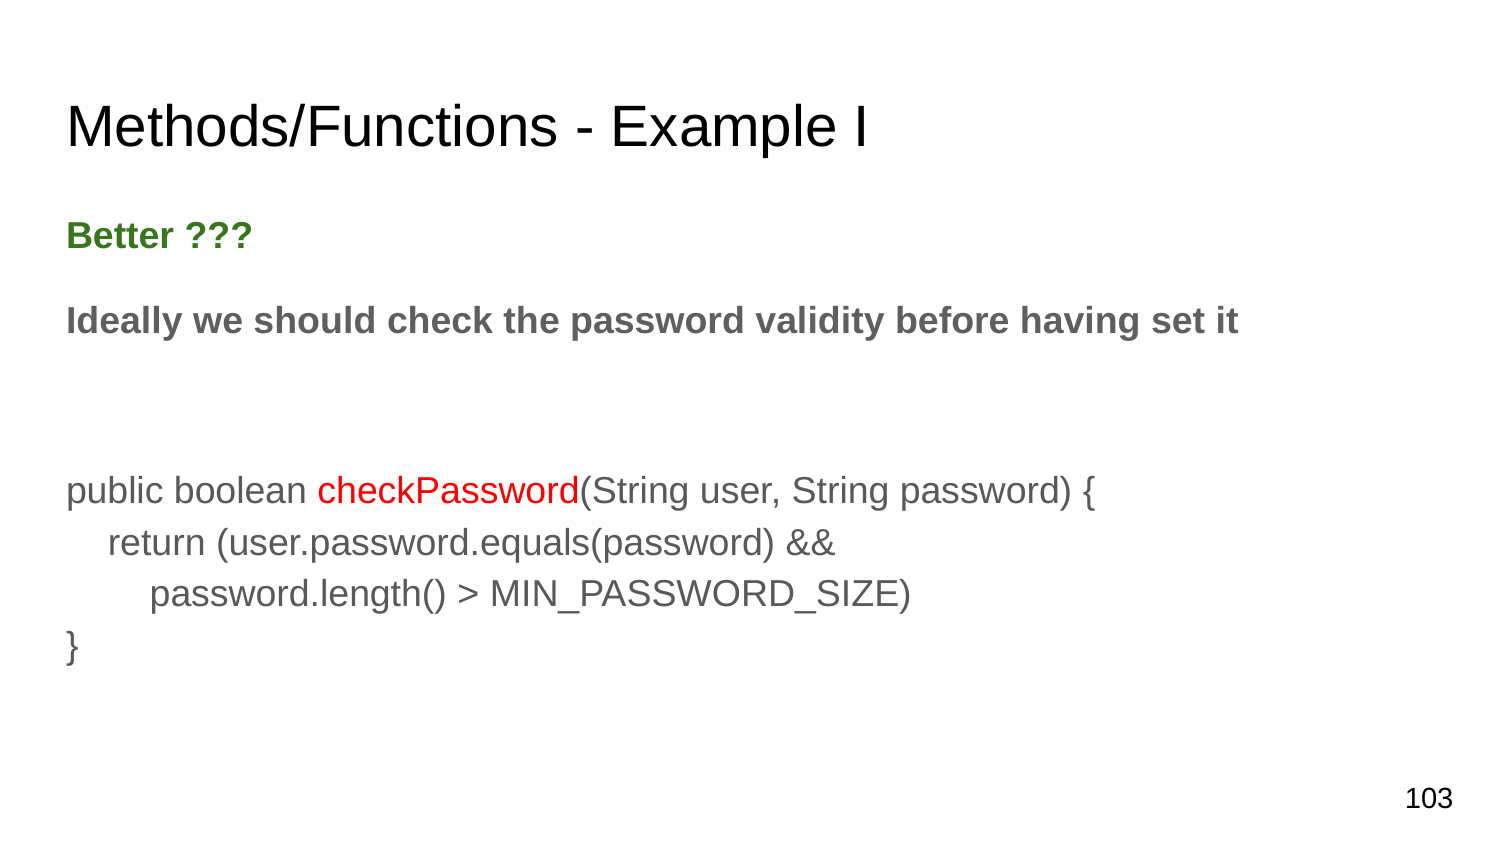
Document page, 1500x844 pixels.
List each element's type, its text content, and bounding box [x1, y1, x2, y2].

list Better ??? Ideally we should check the password validity before having set it public boolean checkPassword(String user, String password) { return (user.password.equals(password) && password.length() > MIN_PASSWORD_SIZE) } [51, 189, 1441, 750]
title Methods/Functions - Example I [51, 72, 1449, 167]
slide_number 103 [1389, 764, 1480, 830]
